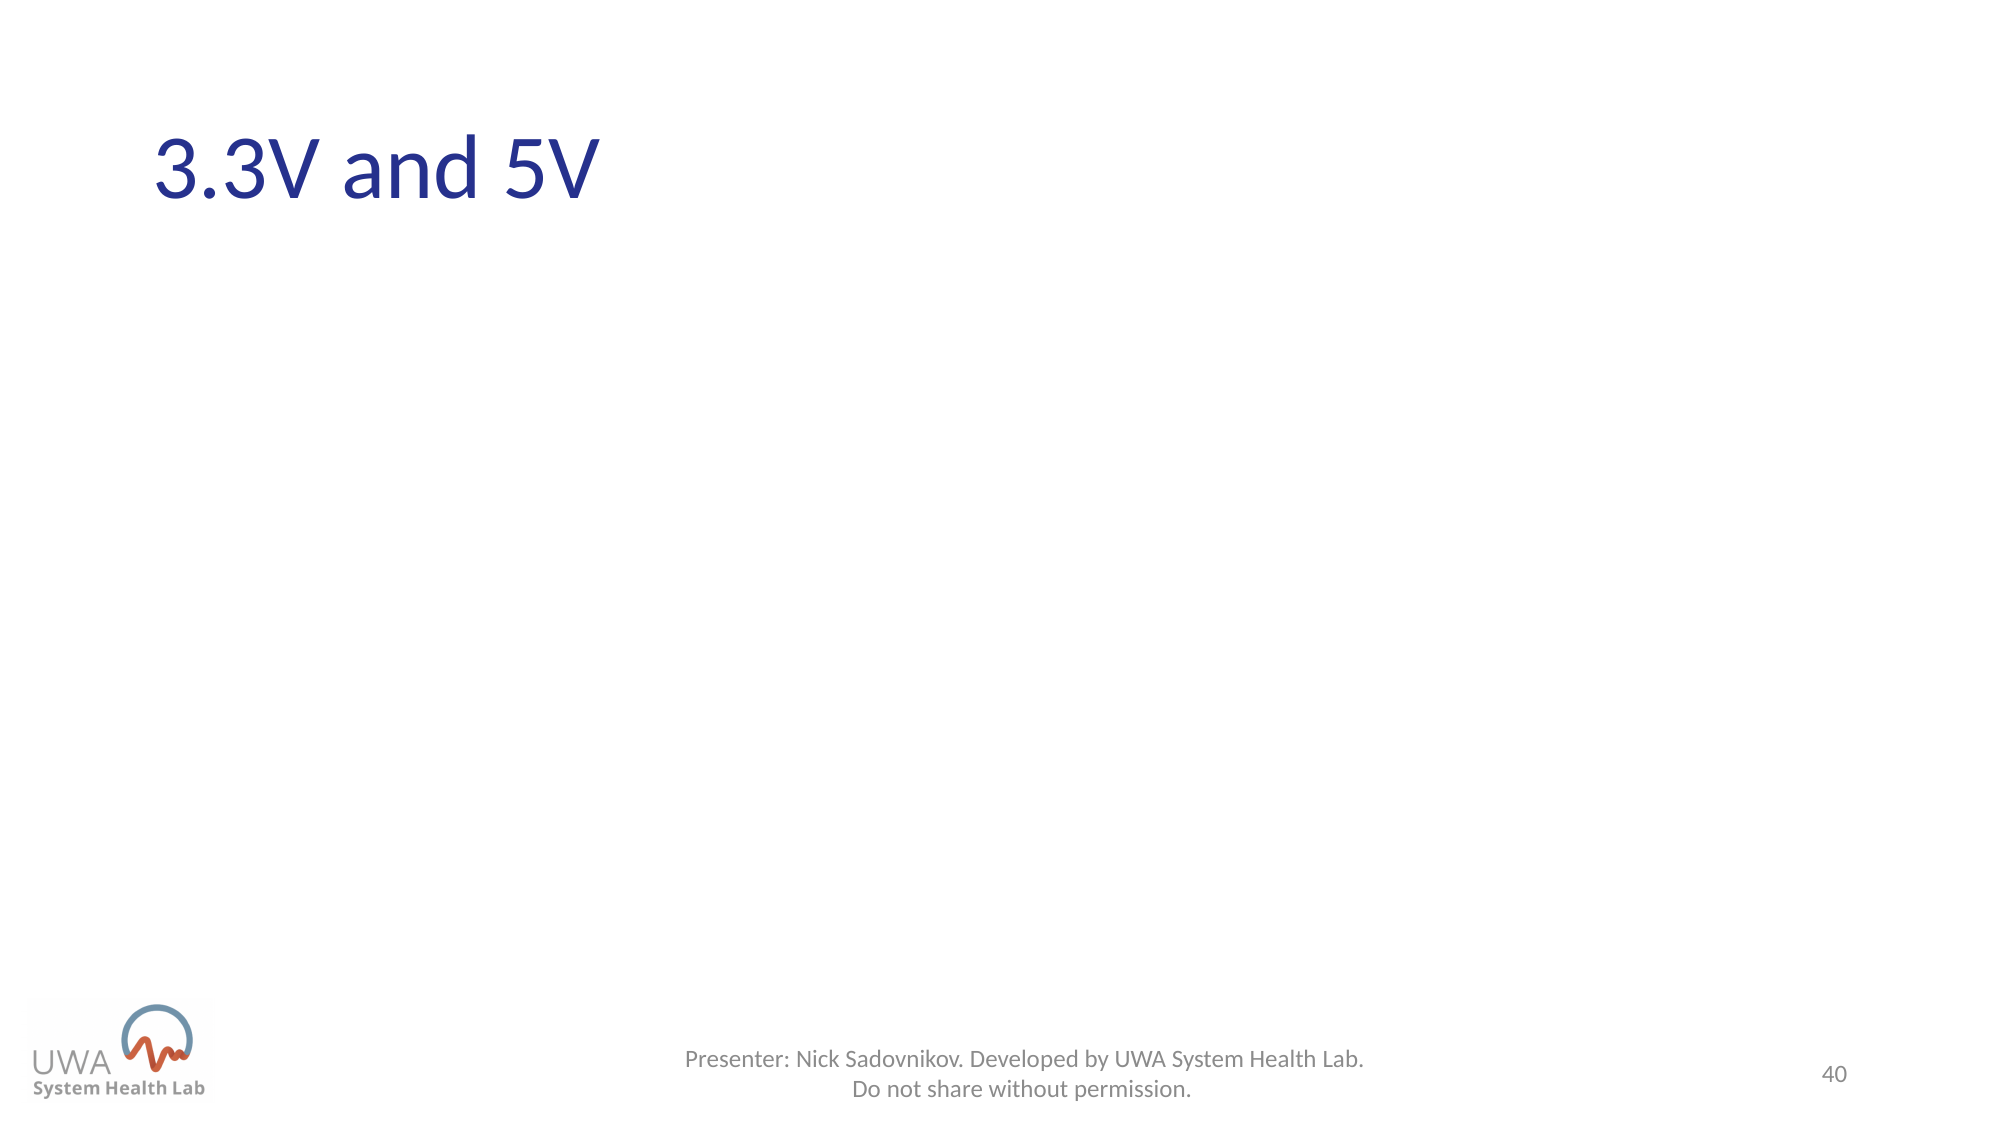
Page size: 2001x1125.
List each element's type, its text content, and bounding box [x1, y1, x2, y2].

title 3.3V and 5V [137, 59, 1863, 278]
slide_number 40 [1412, 1042, 1863, 1103]
footer Presenter: Nick Sadovnikov. Developed by UWA System Health Lab. Do not share without permission. [662, 1042, 1389, 1103]
picture [20, 998, 215, 1103]
